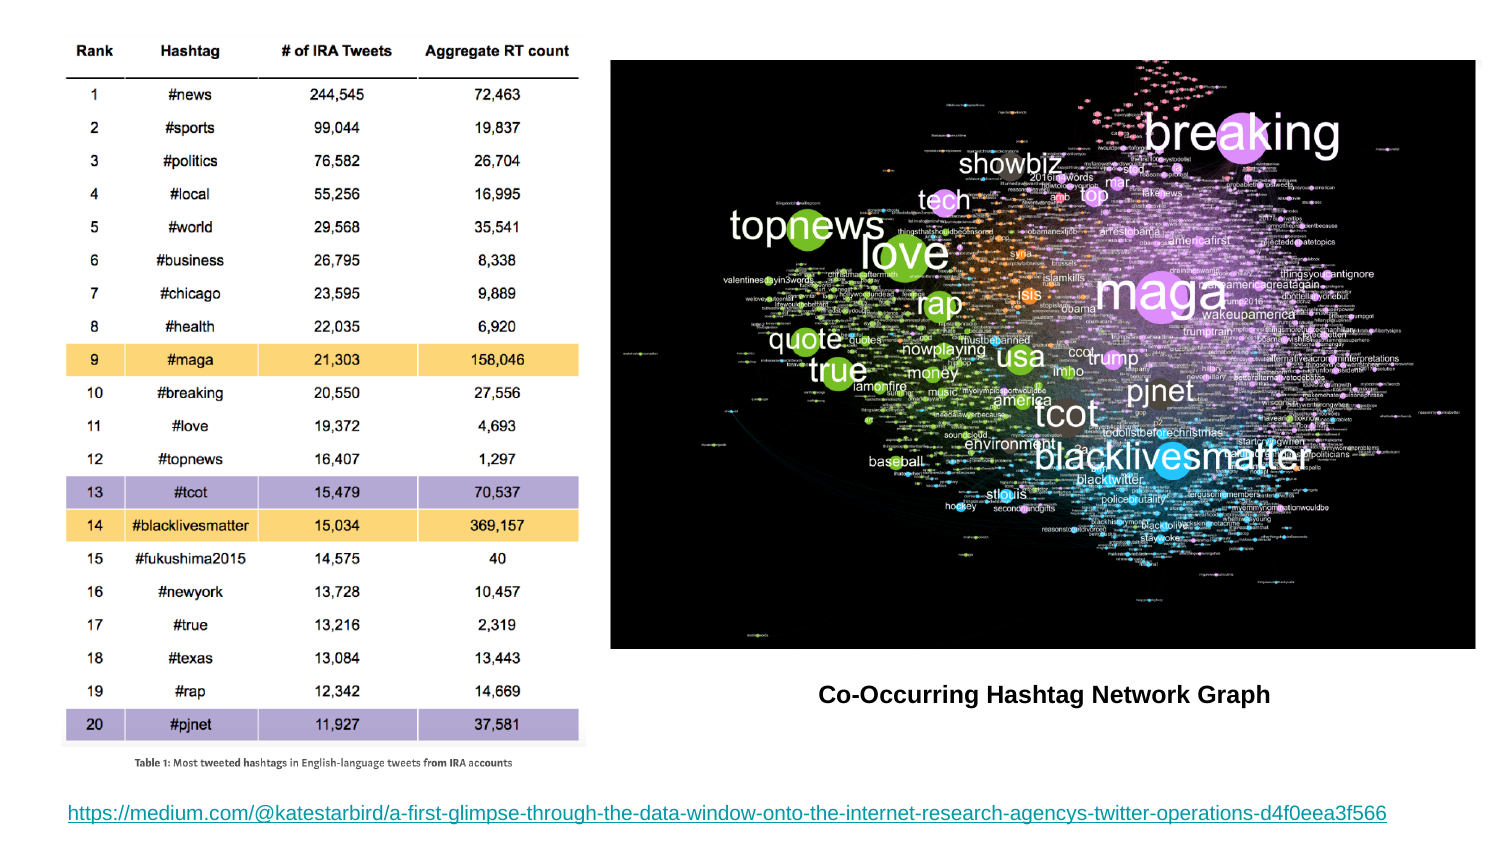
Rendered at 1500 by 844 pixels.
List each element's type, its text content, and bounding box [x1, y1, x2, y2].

text_box https://medium.com/@katestarbird/a-first-glimpse-through-the-data-window-onto-the-internet-research-agencys-twitter-operations-d4f0eea3f566 [23, 784, 1432, 844]
text_box Co-Occurring Hashtag Network Graph [624, 663, 1472, 766]
picture [22, 26, 1482, 785]
